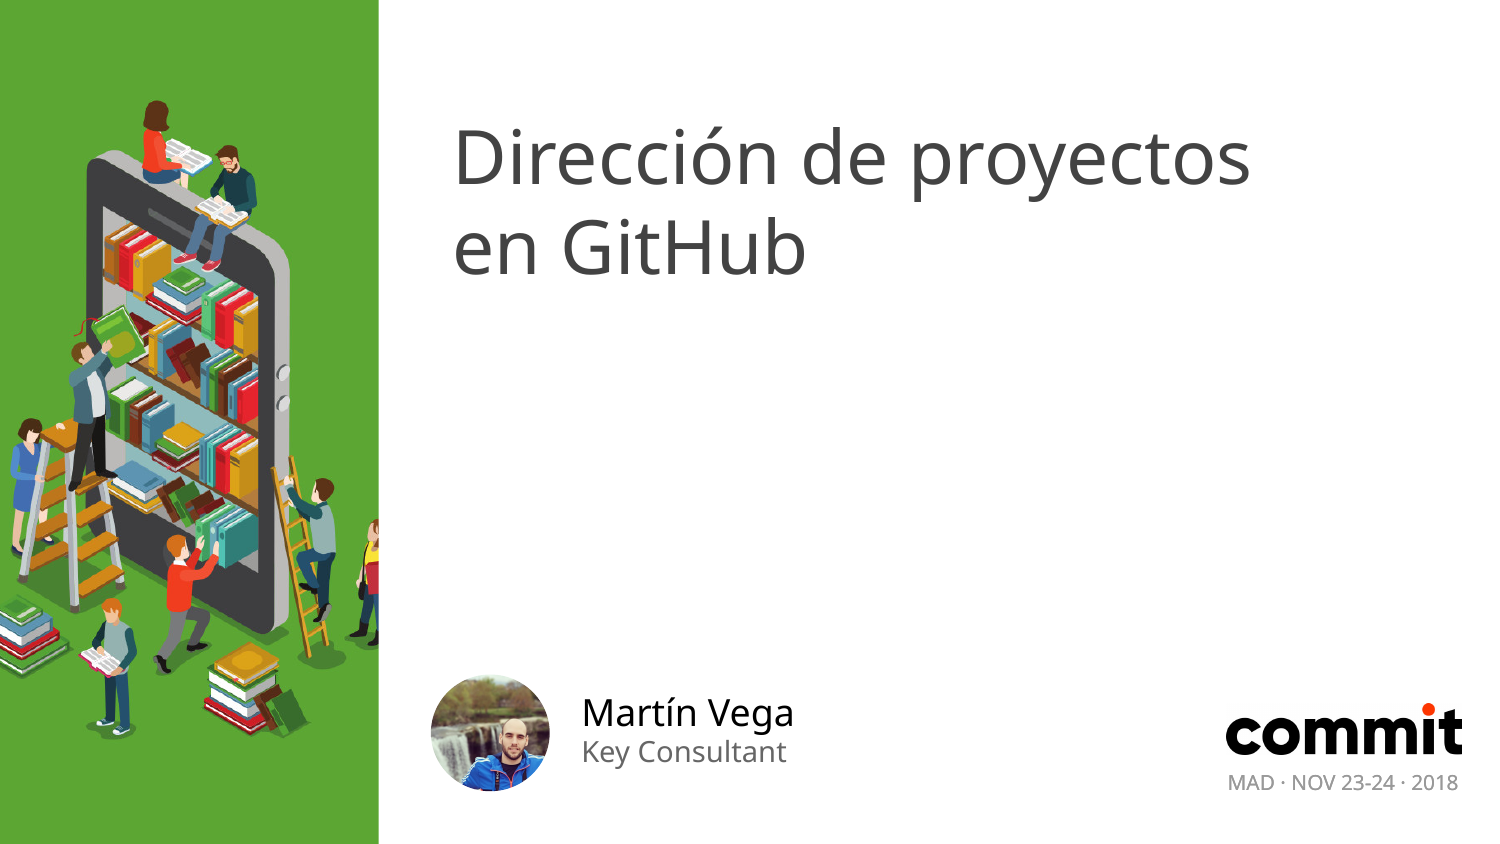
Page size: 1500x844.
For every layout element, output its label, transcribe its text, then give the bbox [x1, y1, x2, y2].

picture [430, 674, 550, 792]
text_box Martín Vega Key Consultant [566, 673, 1361, 793]
text_box MAD · NOV 23-24 · 2018 [1194, 754, 1492, 814]
picture [1225, 702, 1462, 756]
title Dirección de proyectos en GitHub [437, 94, 1370, 257]
picture [0, 0, 379, 844]
